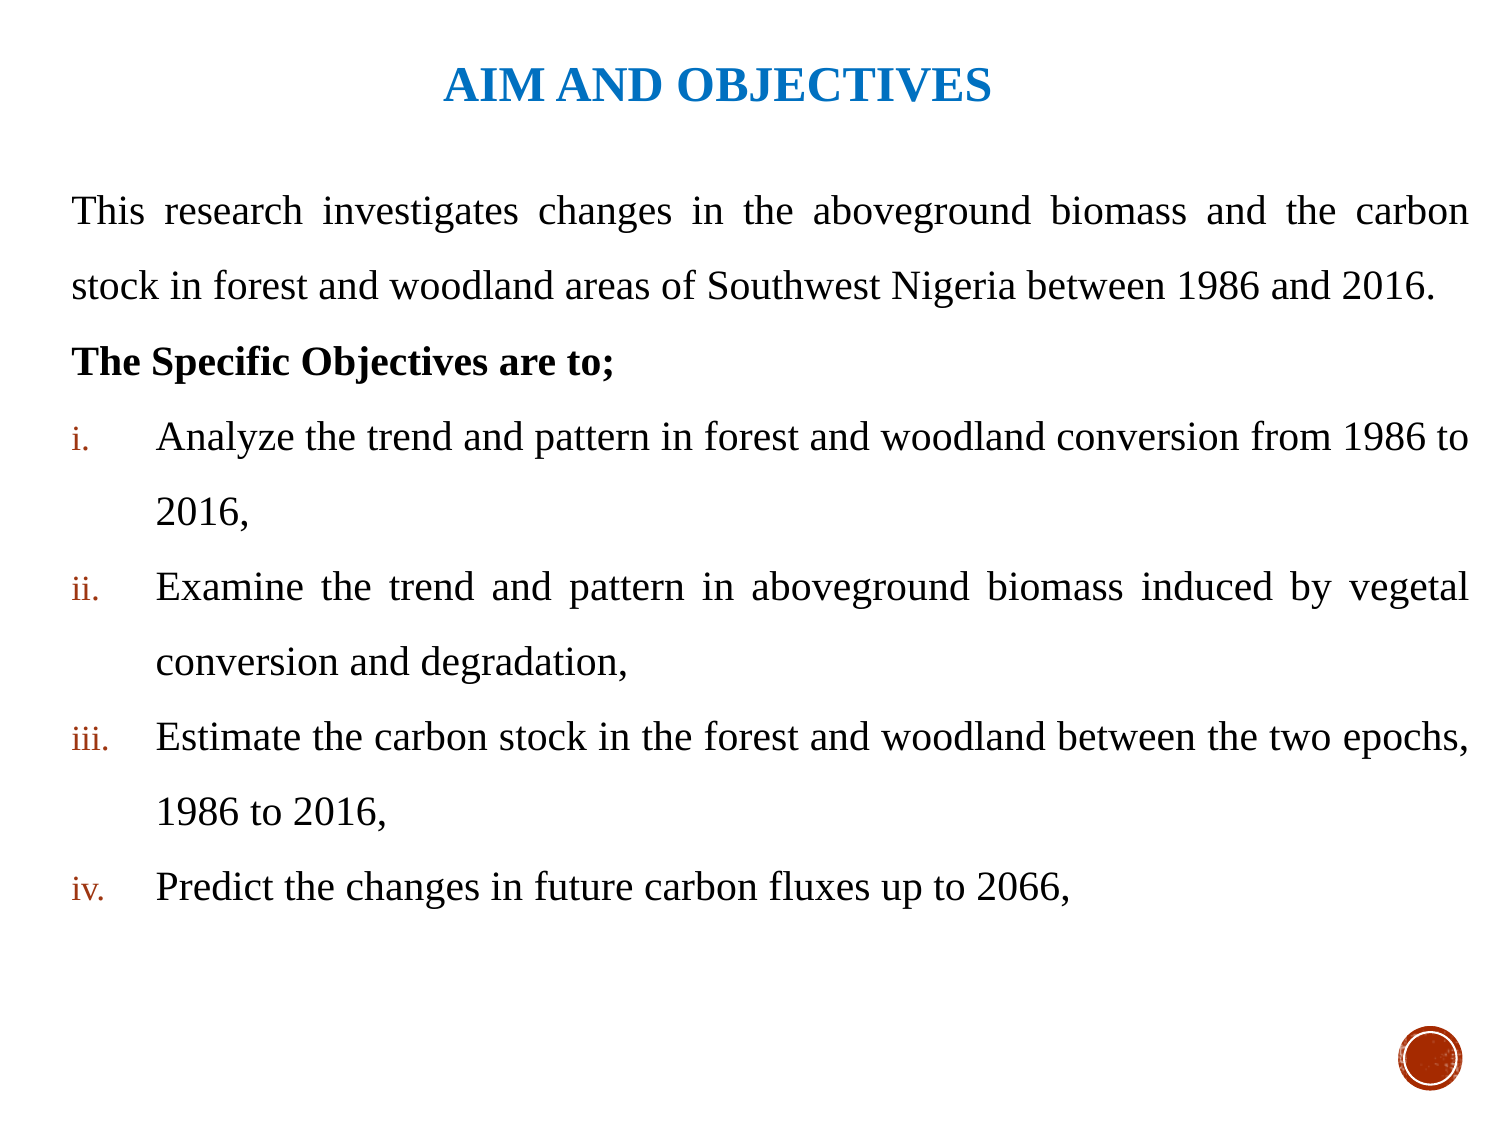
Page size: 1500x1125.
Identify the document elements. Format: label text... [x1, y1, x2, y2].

title Aim and Objectives [146, 18, 1290, 136]
list This research investigates changes in the aboveground biomass and the carbon stock in forest and woodland areas of Southwest Nigeria between 1986 and 2016. The Specific Objectives are to; Analyze the trend and pattern in forest and woodland conversion from 1986 to 2016, Examine the trend and pattern in aboveground biomass induced by vegetal conversion and degradation, Estimate the carbon stock in the forest and woodland between the two epochs, 1986 to 2016, Predict the changes in future carbon fluxes up to 2066, [56, 150, 1486, 862]
